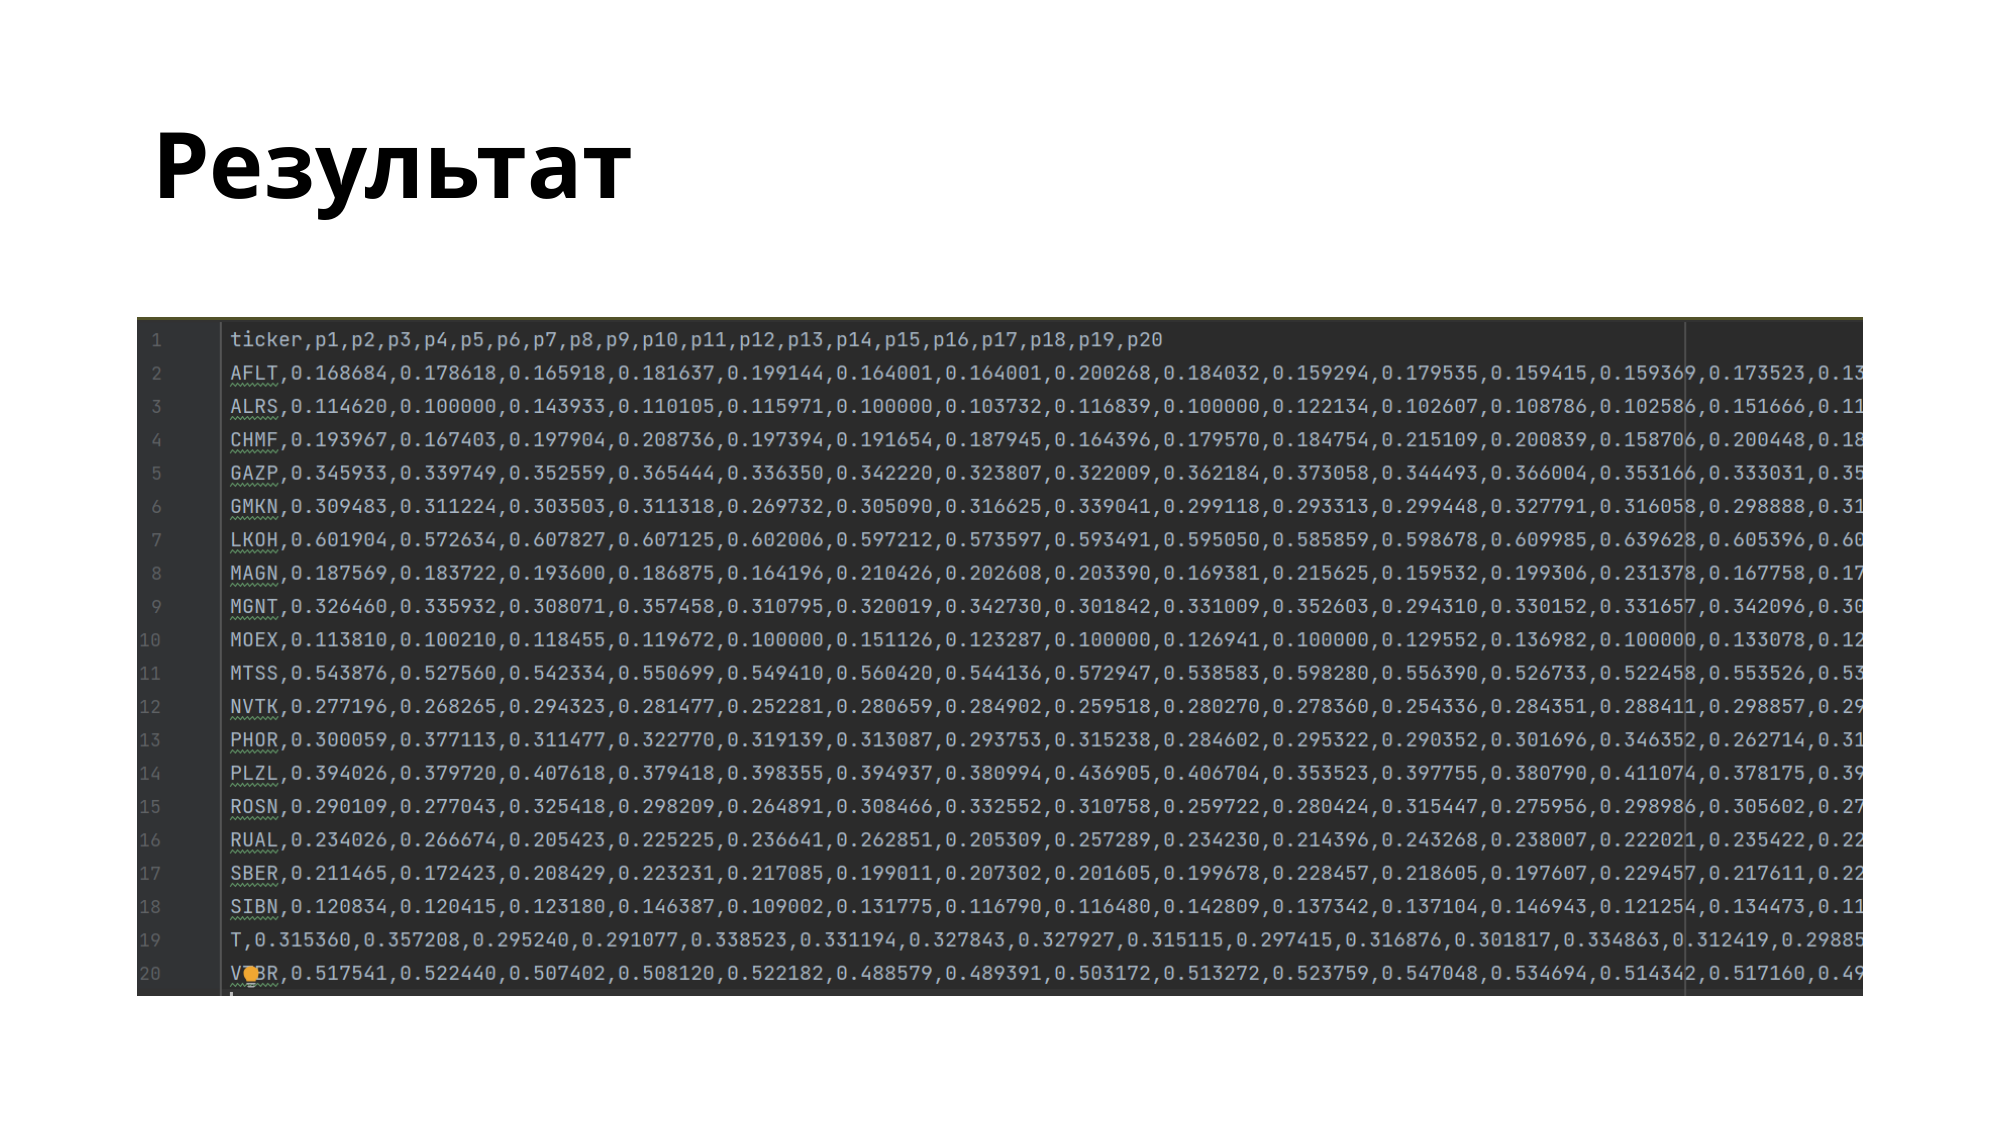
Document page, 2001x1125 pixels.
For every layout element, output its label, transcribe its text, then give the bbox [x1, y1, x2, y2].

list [137, 317, 1863, 996]
title Результат [137, 59, 1863, 278]
